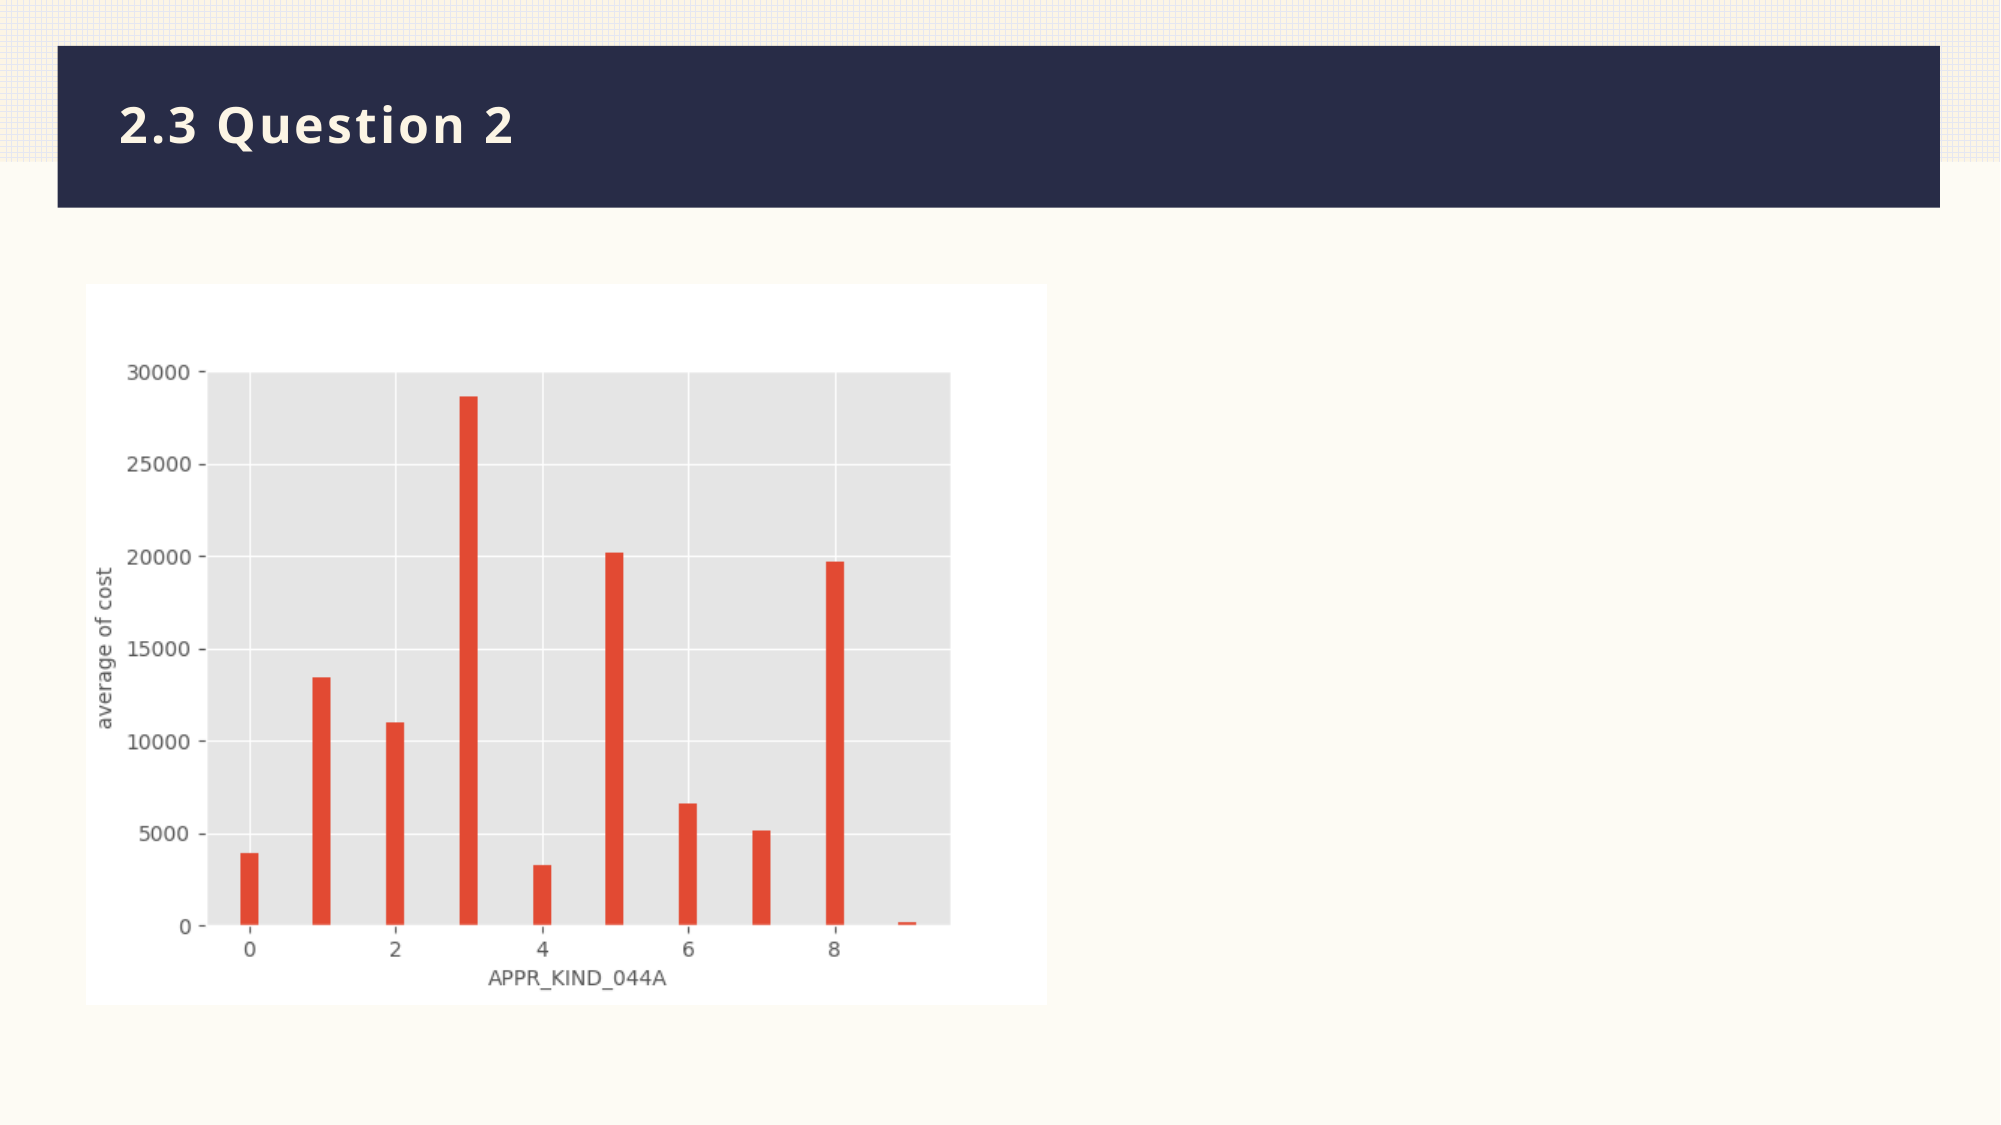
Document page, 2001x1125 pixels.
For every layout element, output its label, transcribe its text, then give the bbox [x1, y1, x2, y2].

picture [86, 284, 1047, 1005]
title 2.3 Question 2 [104, 79, 1894, 176]
